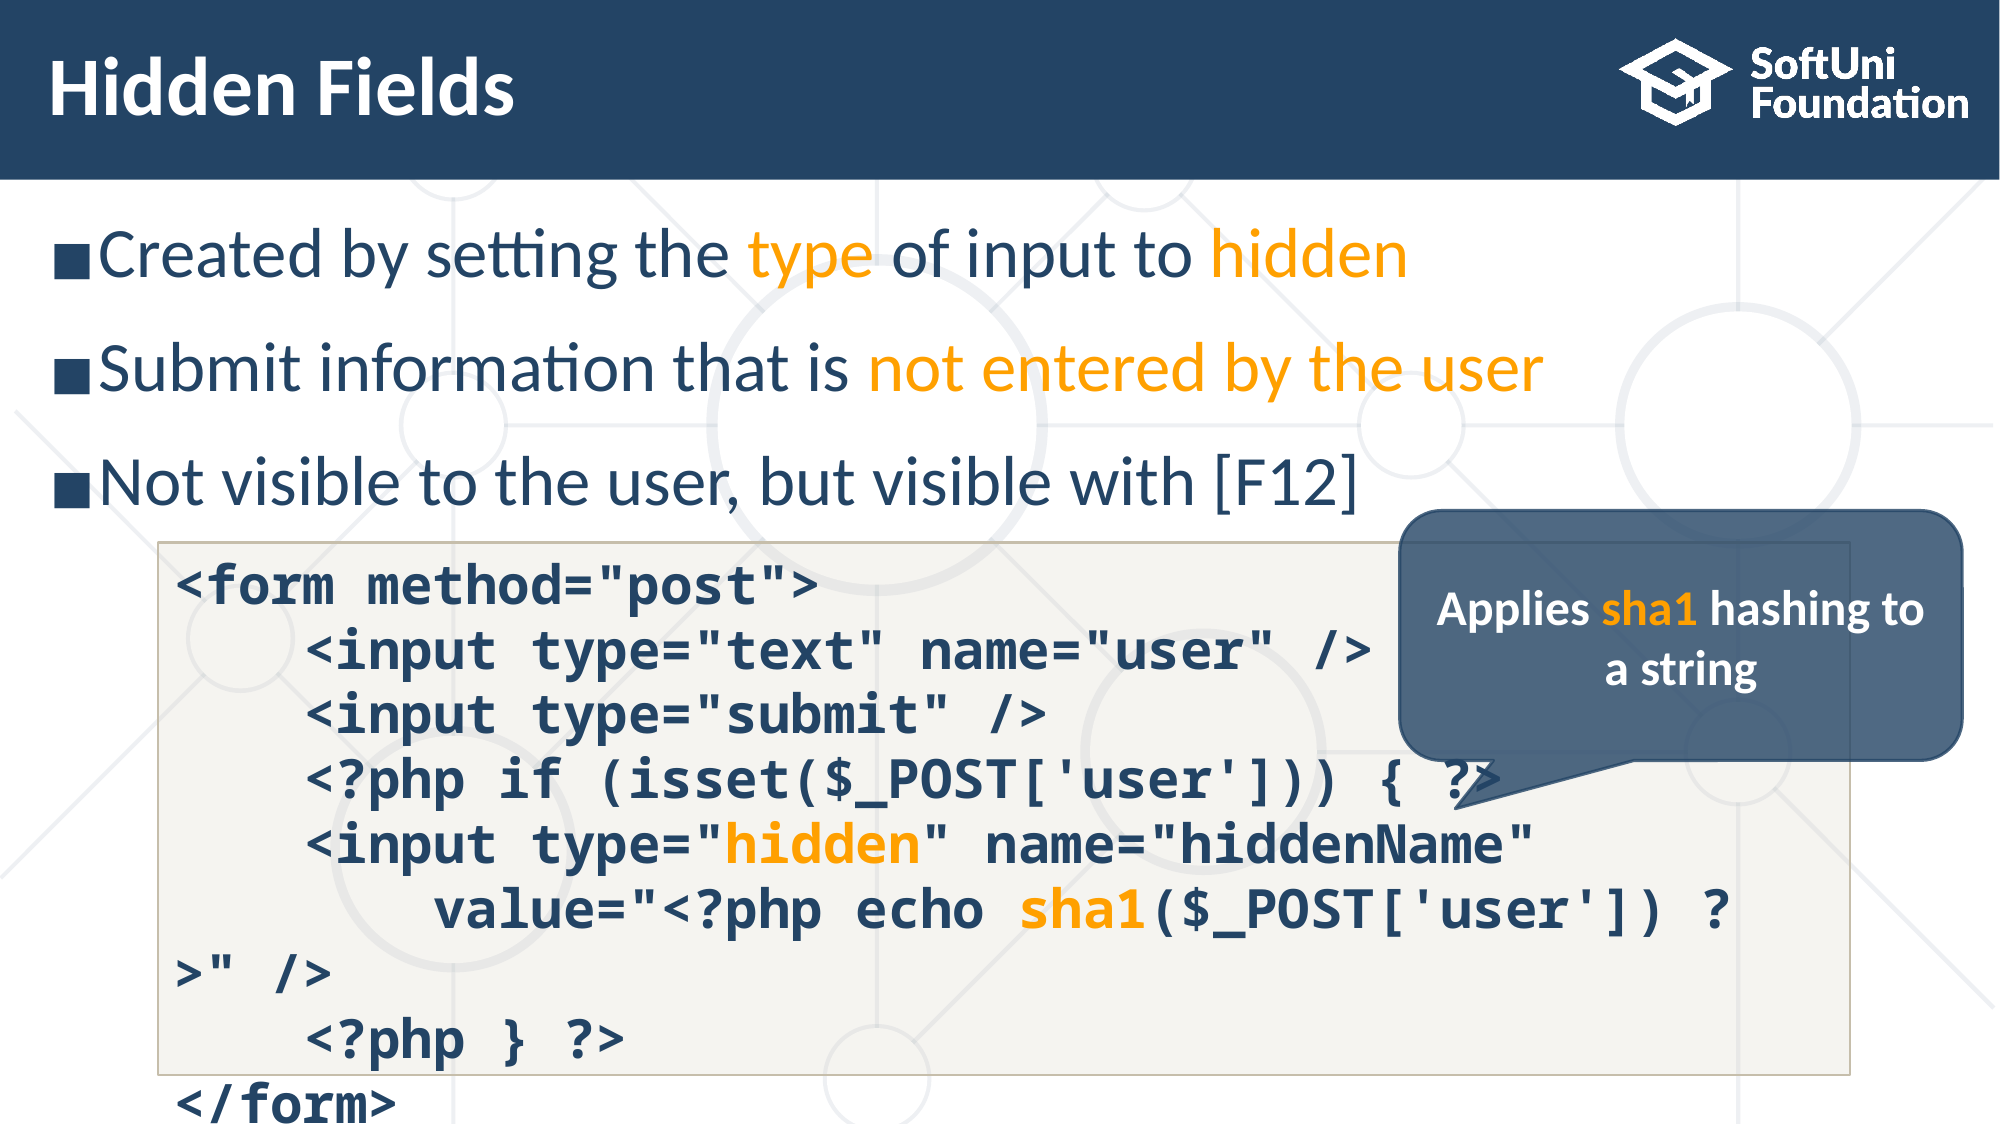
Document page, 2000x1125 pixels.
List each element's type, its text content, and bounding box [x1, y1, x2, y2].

text_box <form method="post"> <input type="text" name="user" /> <input type="submit" /> <?php if (isset($_POST['user'])) { ?> <input type="hidden" name="hiddenName" value="<?php echo sha1($_POST['user']) ?>" /> <?php } ?> </form> [158, 542, 1850, 1075]
list Created by setting the type of input to hidden Submit information that is not entered by the user Not visible to the user, but visible with [F12] [31, 196, 1970, 1050]
text_box Applies sha1 hashing to a string [1397, 508, 1965, 811]
title Hidden Fields [31, 16, 1591, 162]
picture [1618, 38, 1968, 126]
